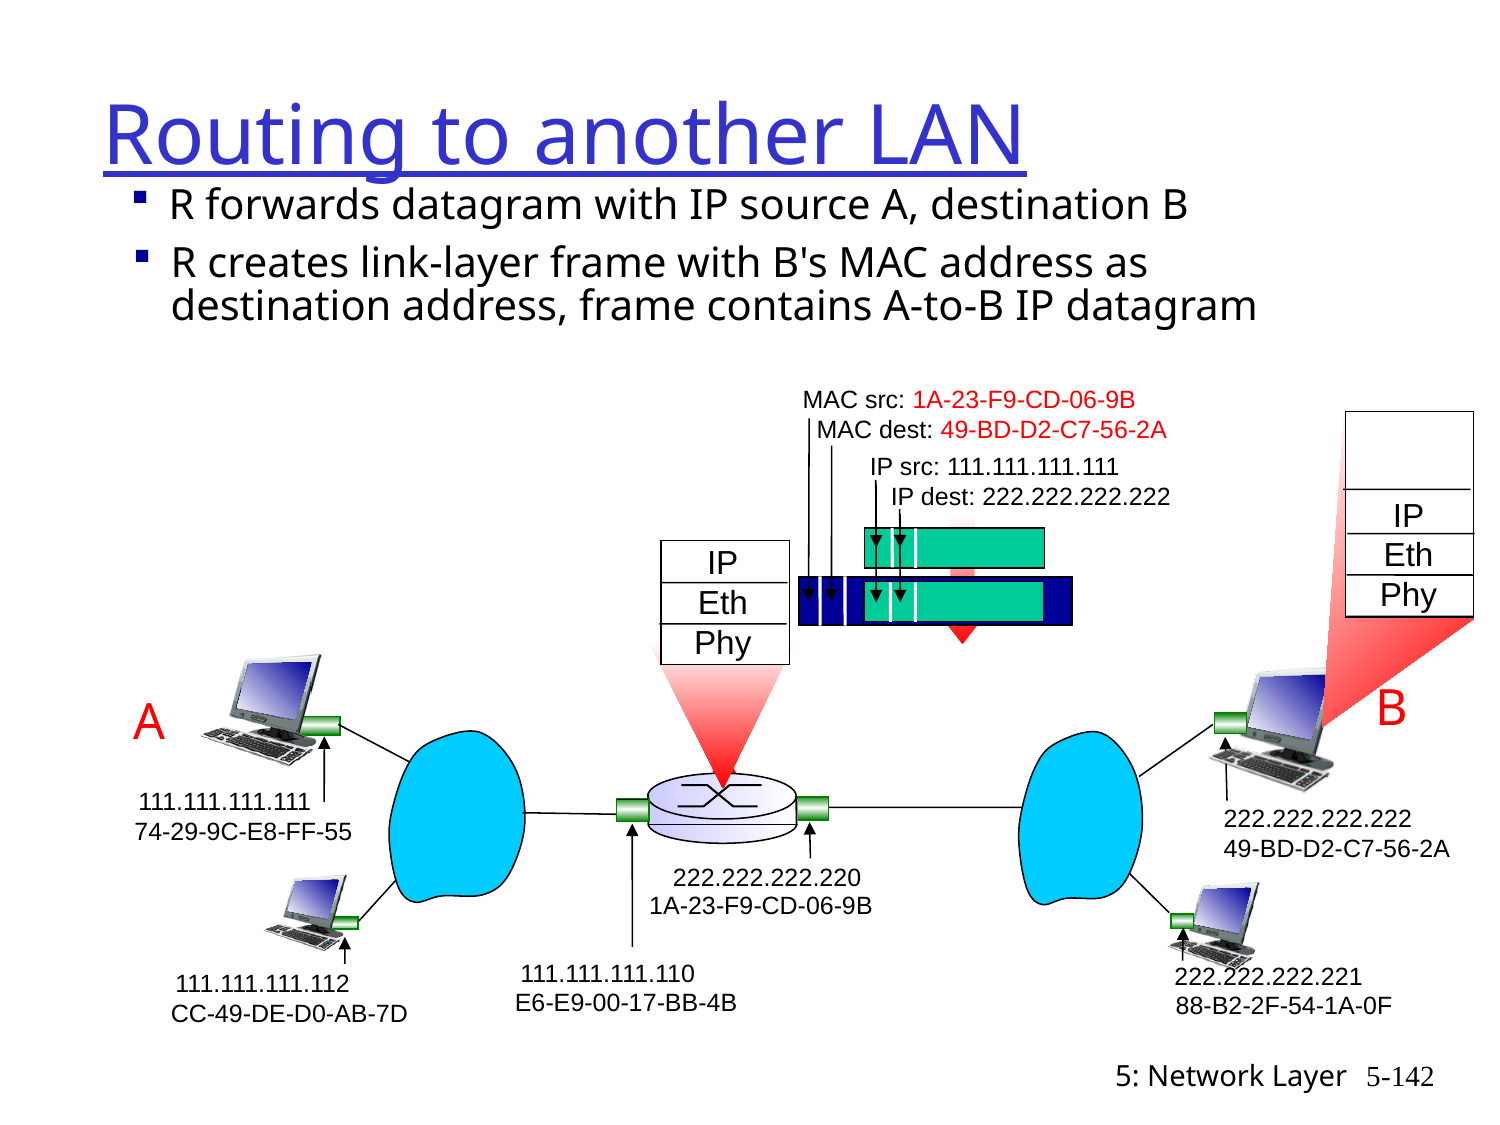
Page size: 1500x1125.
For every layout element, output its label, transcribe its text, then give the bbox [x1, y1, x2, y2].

title Routing to another LAN [87, 37, 1363, 225]
footer 5: Network Layer [887, 1049, 1363, 1125]
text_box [1322, 406, 1475, 728]
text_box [785, 375, 1186, 646]
text_box R creates link-layer frame with B's MAC address as destination address, frame contains A-to-B IP datagram [117, 236, 1393, 355]
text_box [648, 453, 796, 789]
text_box R forwards datagram with IP source A, destination B [115, 177, 1391, 269]
slide_number 5-142 [1363, 1049, 1451, 1125]
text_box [116, 649, 1466, 1036]
